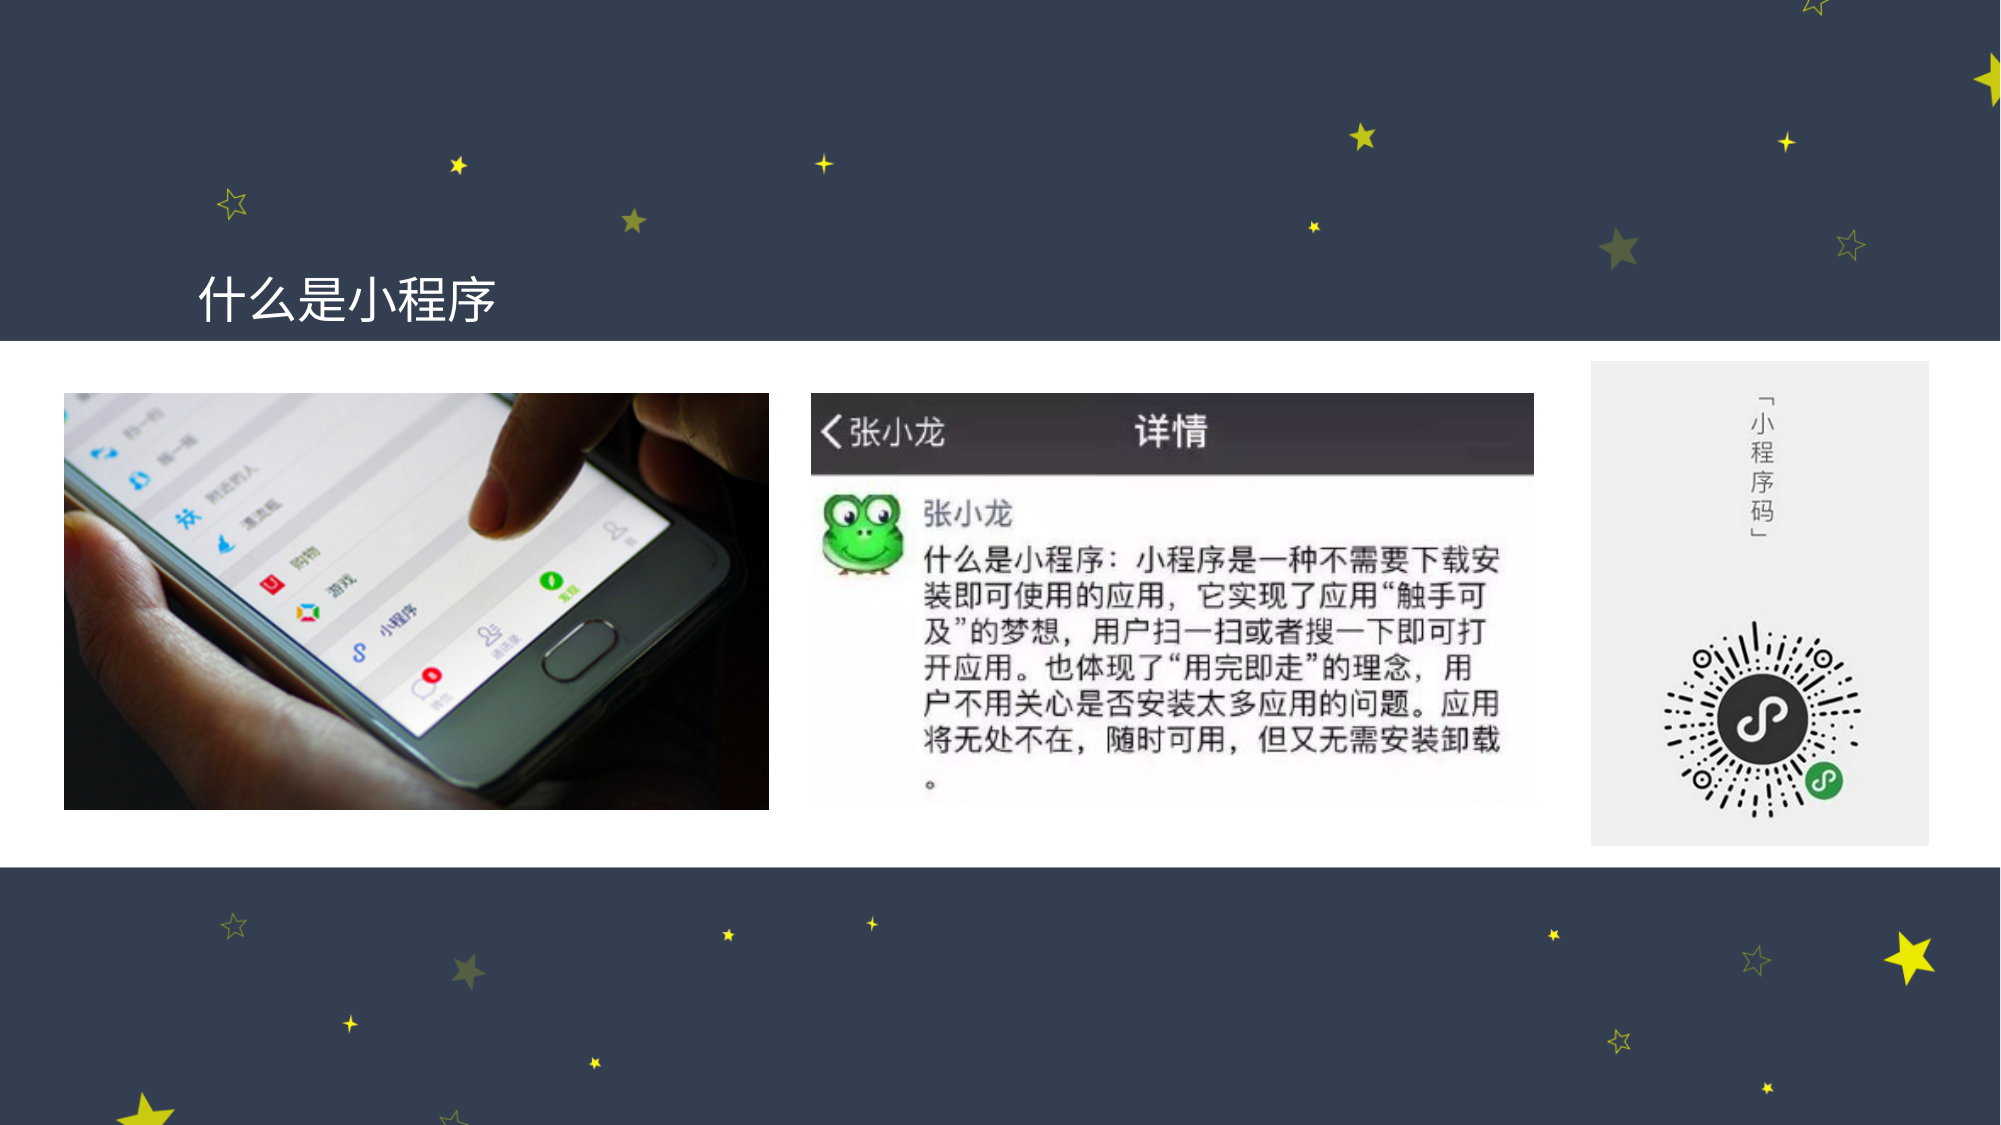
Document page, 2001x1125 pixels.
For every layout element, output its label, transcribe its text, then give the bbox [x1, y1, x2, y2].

picture [0, 0, 2001, 1125]
text_box 什么是小程序 [183, 260, 513, 336]
